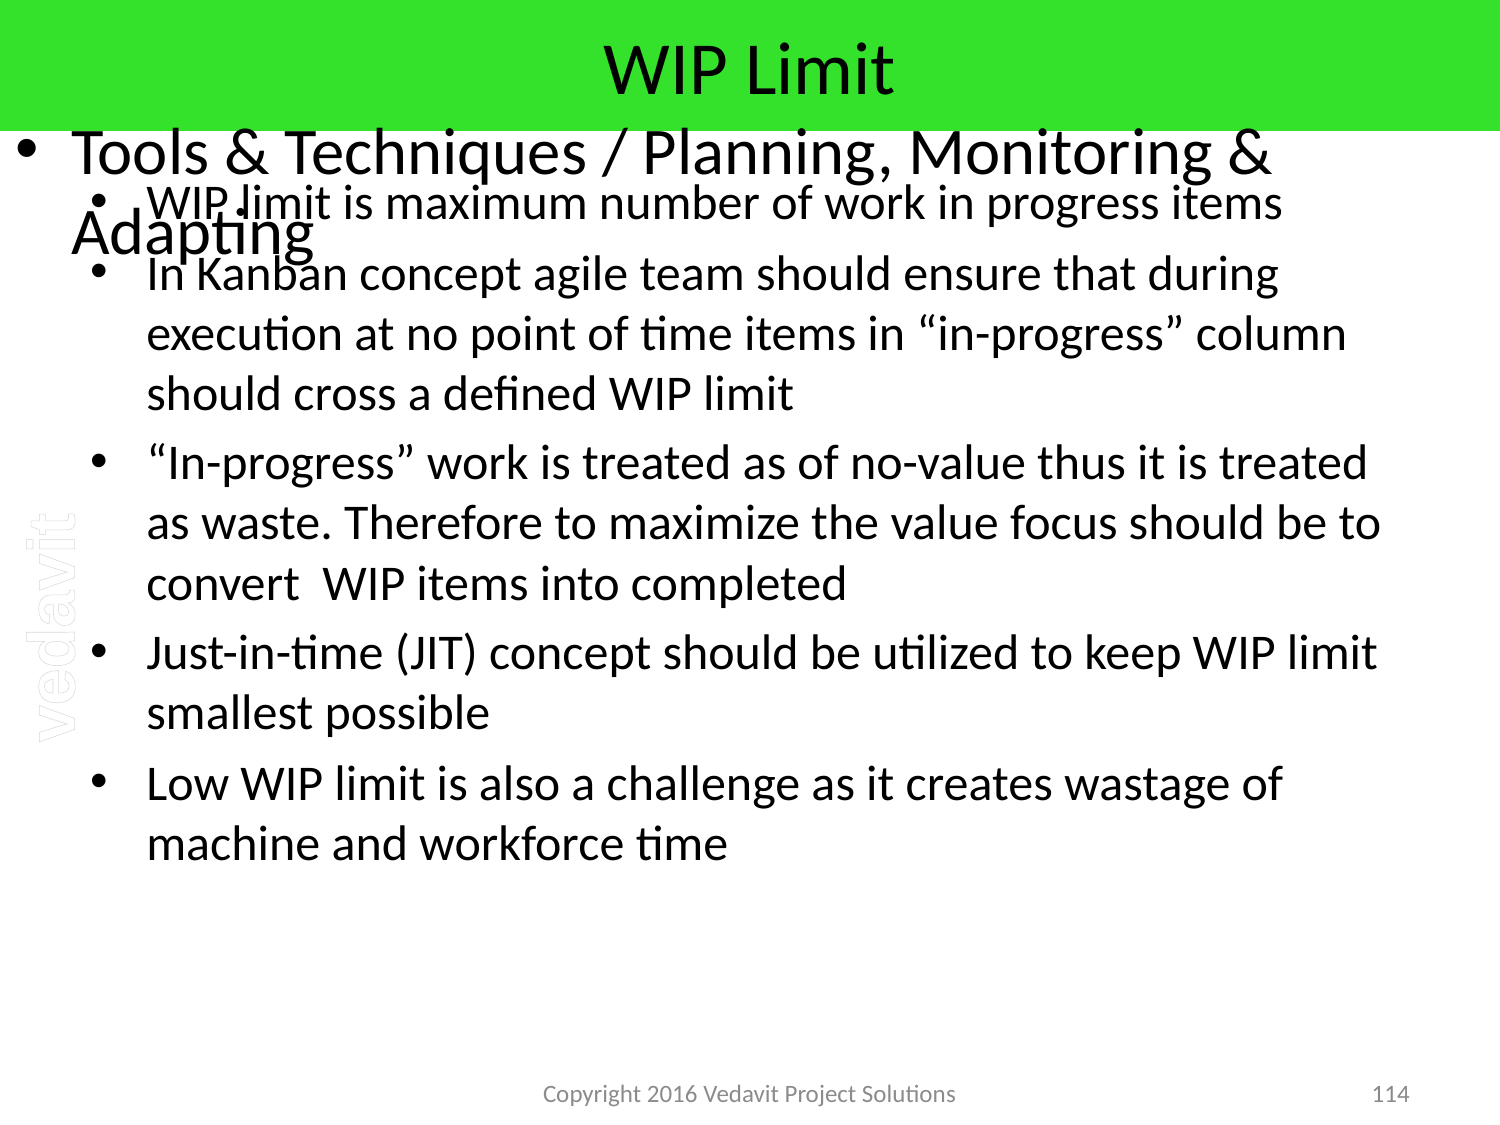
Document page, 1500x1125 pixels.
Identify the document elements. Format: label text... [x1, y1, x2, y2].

footer Copyright 2016 Vedavit Project Solutions [512, 1062, 988, 1123]
title WIP Limit [0, 0, 1500, 99]
list WIP limit is maximum number of work in progress items In Kanban concept agile team should ensure that during execution at no point of time items in “in-progress” column should cross a defined WIP limit “In-progress” work is treated as of no-value thus it is treated as waste. Therefore to maximize the value focus should be to convert WIP items into completed Just-in-time (JIT) concept should be utilized to keep WIP limit smallest possible Low WIP limit is also a challenge as it creates wastage of machine and workforce time [75, 162, 1425, 1000]
slide_number 114 [1074, 1062, 1425, 1123]
list Tools & Techniques / Planning, Monitoring & Adapting [0, 99, 1500, 138]
